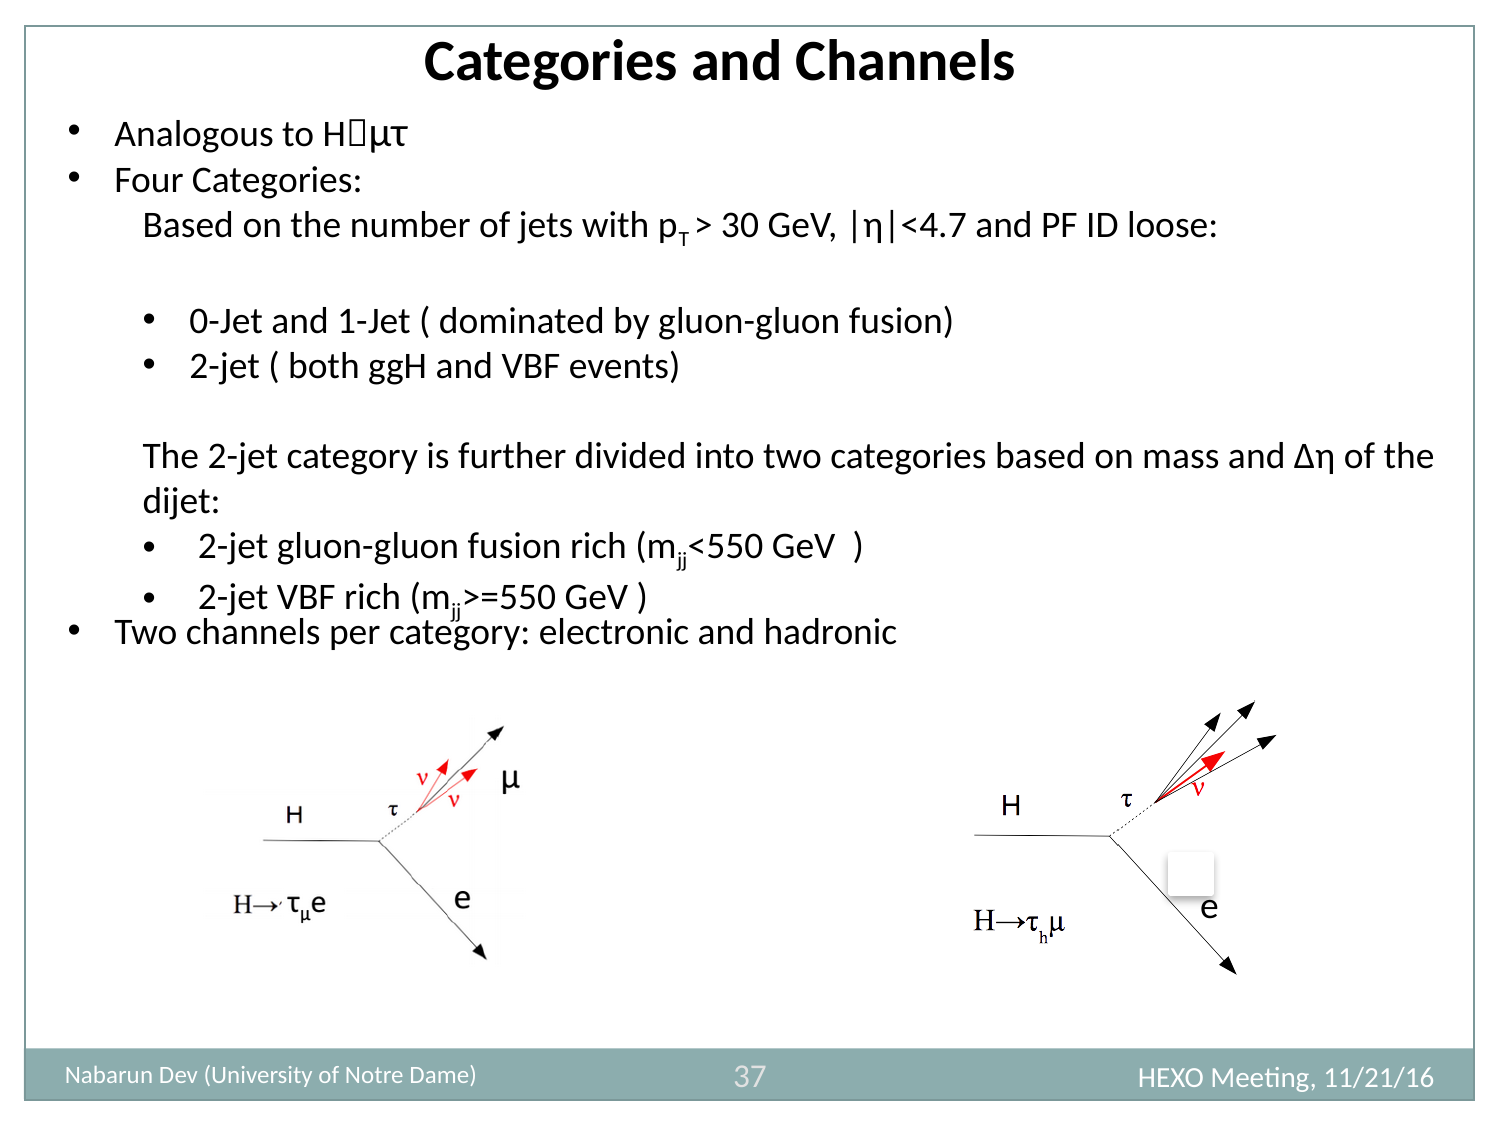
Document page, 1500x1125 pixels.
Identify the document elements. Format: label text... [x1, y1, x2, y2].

text_box Analogous to Hμτ Four Categories: Based on the number of jets with pT > 30 GeV, |η|<4.7 and PF ID loose: 0-Jet and 1-Jet ( dominated by gluon-gluon fusion) 2-jet ( both ggH and VBF events) The 2-jet category is further divided into two categories based on mass and Δη of the dijet: 2-jet gluon-gluon fusion rich (mjj<550 GeV ) 2-jet VBF rich (mjj>=550 GeV ) [52, 97, 1461, 676]
text_box Two channels per category: electronic and hadronic [52, 599, 1324, 660]
picture [160, 693, 664, 1038]
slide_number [950, 1050, 1450, 1111]
slide_number 37 [699, 1037, 800, 1110]
text_box Categories and Channels [409, 14, 1425, 97]
picture [934, 677, 1302, 984]
footer Nabarun Dev (University of Notre Dame) [50, 1051, 638, 1112]
